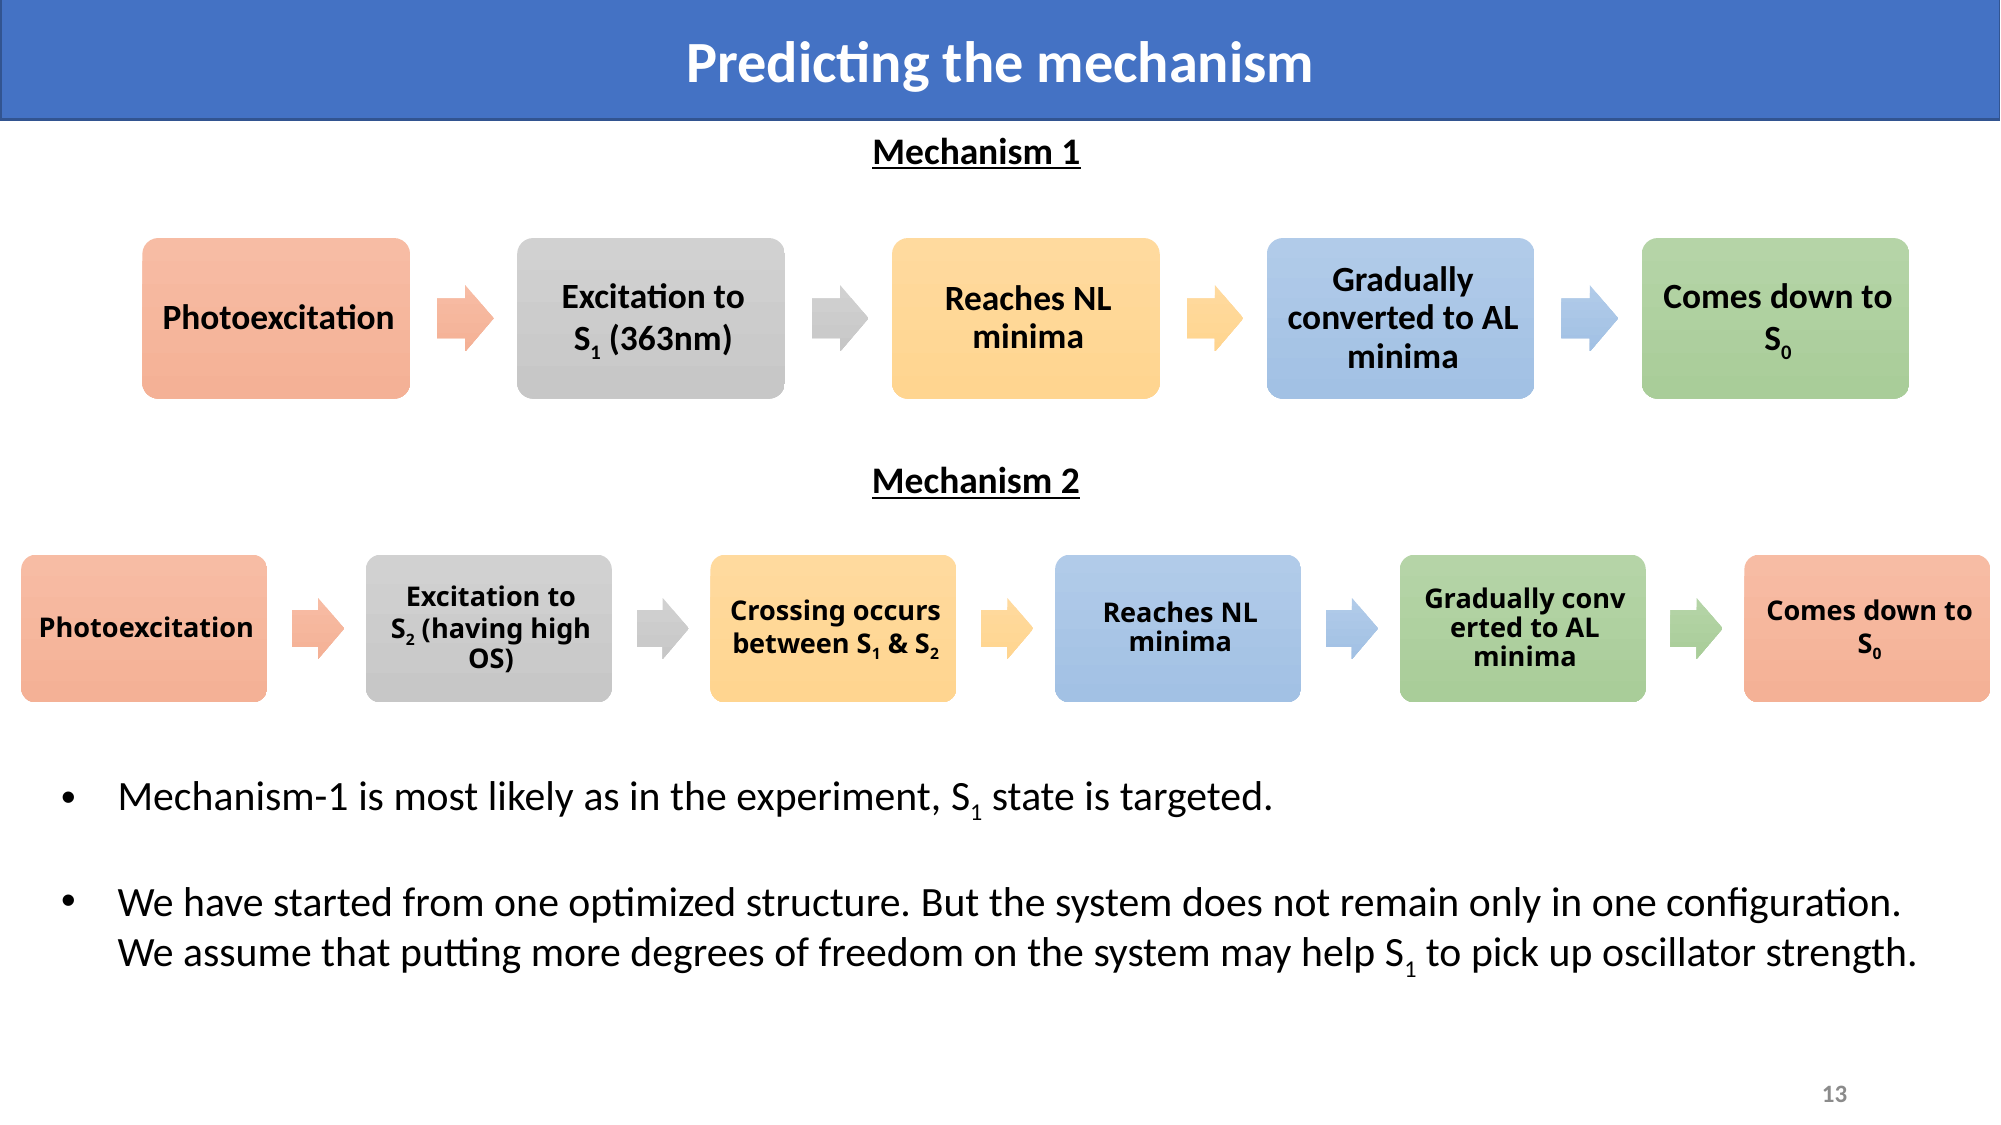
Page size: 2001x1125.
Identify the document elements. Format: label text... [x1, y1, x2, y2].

slide_number 13 [1412, 1082, 1863, 1103]
text_box Mechanism 1 [857, 119, 1308, 179]
text_box Predicting the mechanism [0, 0, 2000, 121]
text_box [21, 396, 1991, 861]
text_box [141, 179, 1911, 396]
text_box Mechanism-1 is most likely as in the experiment, S1 state is targeted. We have started from one optimized structure. But the system does not remain only in one configuration. We assume that putting more degrees of freedom on the system may help S1 to pick up oscillator strength. [45, 861, 1967, 1041]
